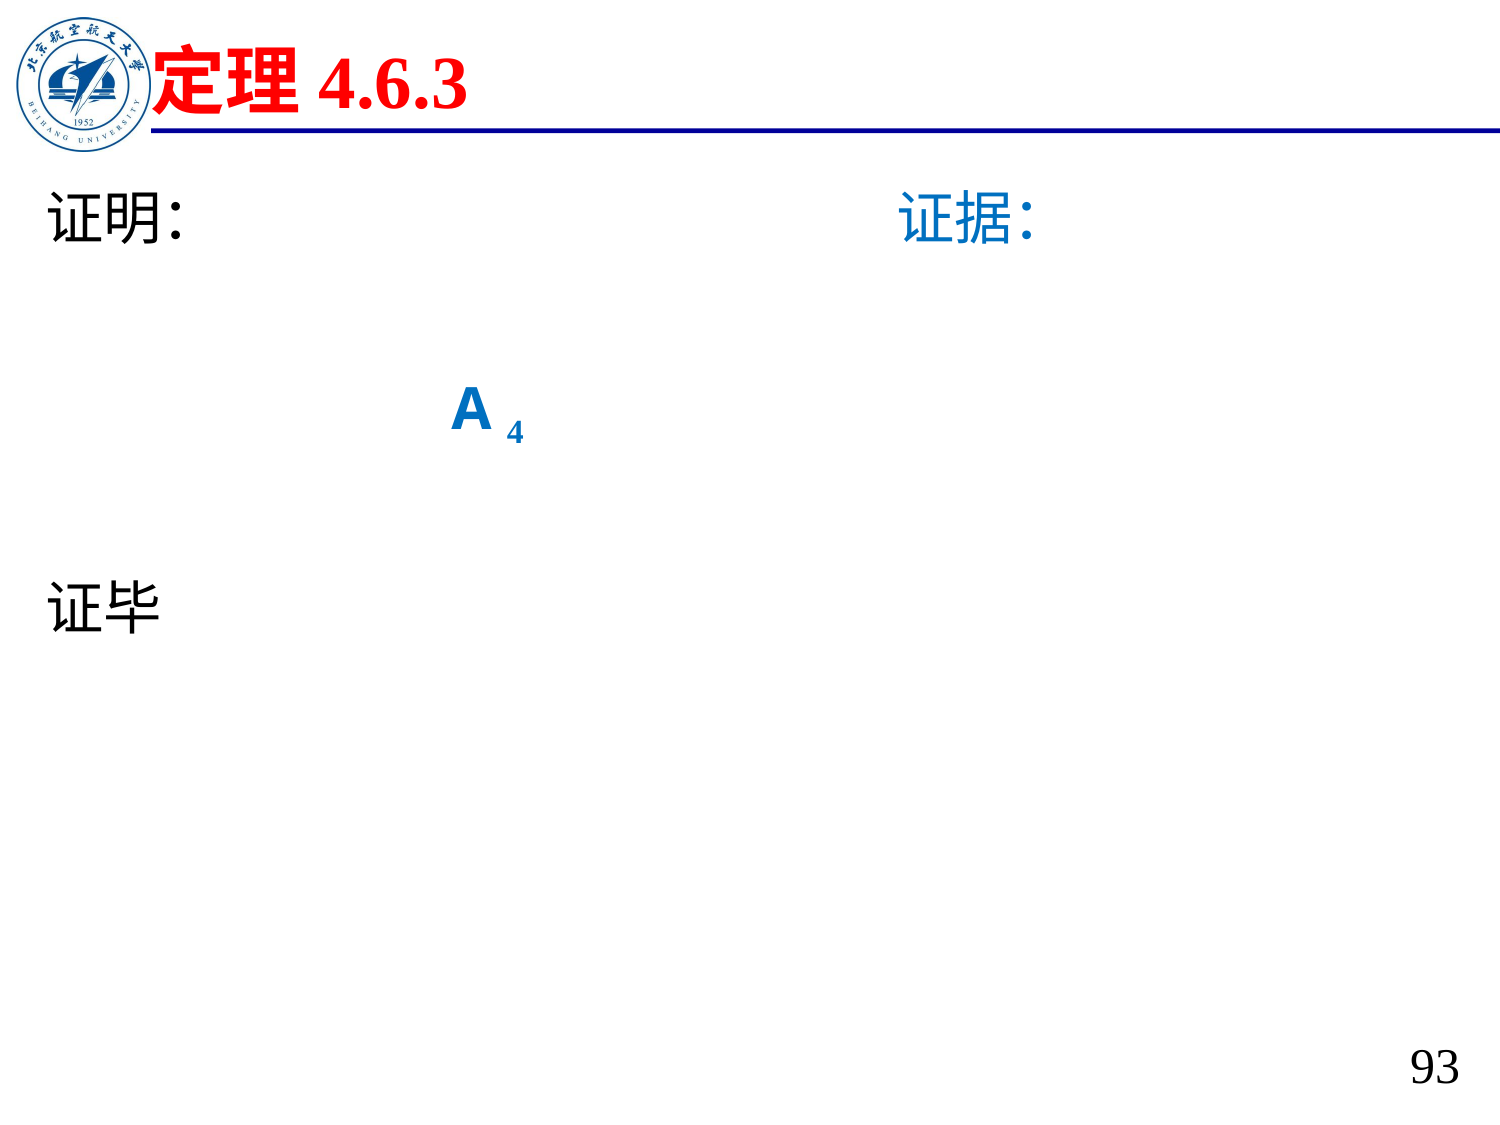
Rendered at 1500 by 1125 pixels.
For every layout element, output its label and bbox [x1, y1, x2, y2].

picture [16, 17, 151, 152]
